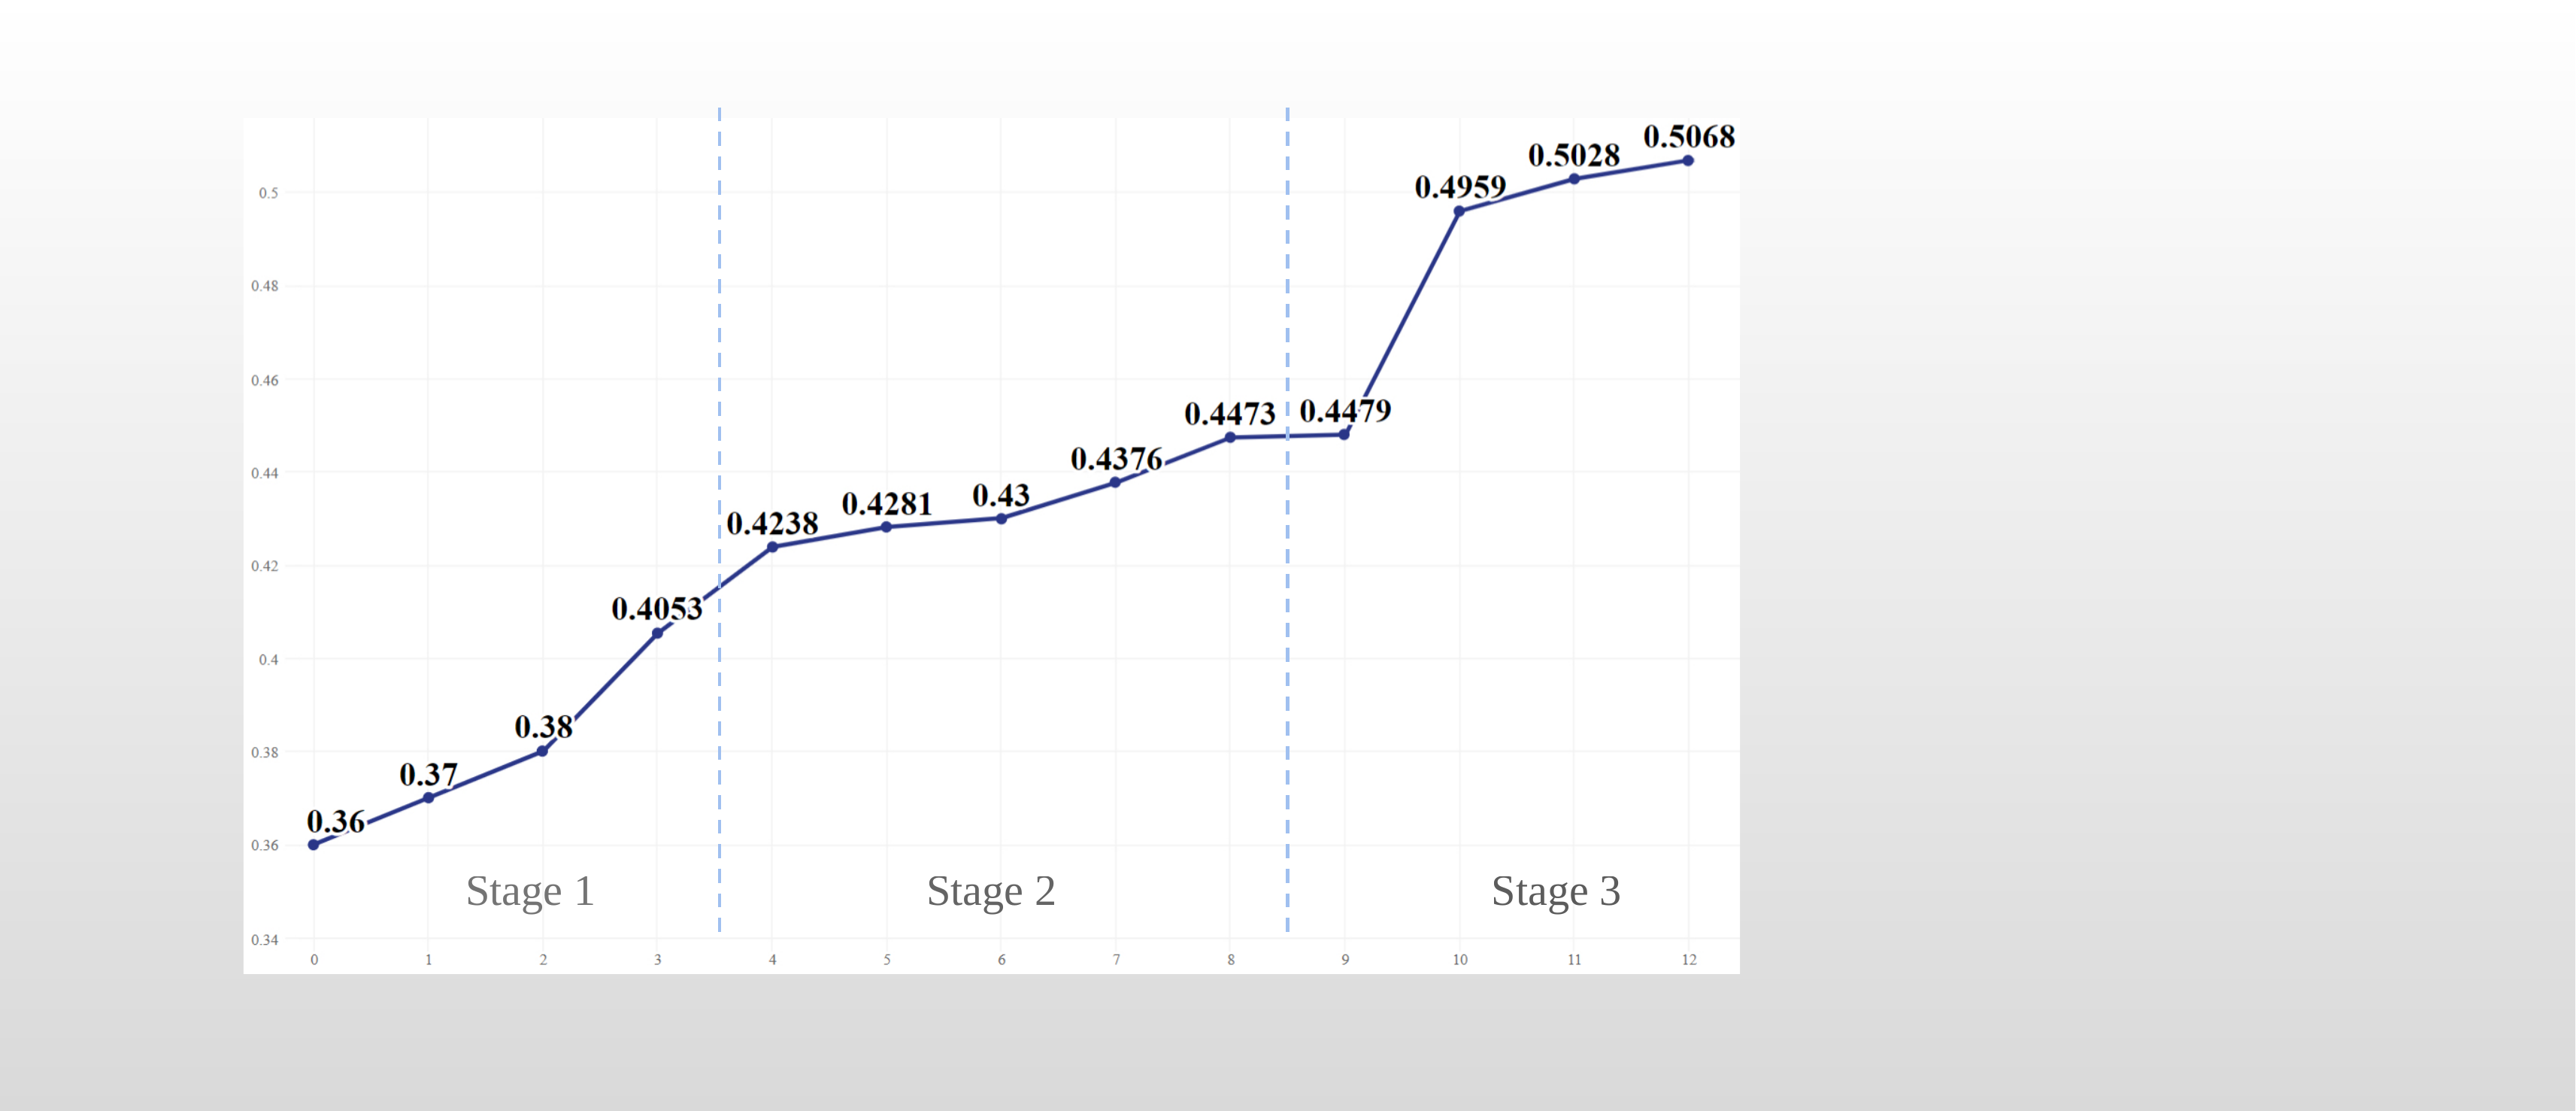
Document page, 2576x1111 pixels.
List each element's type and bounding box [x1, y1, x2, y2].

picture [243, 118, 1741, 974]
